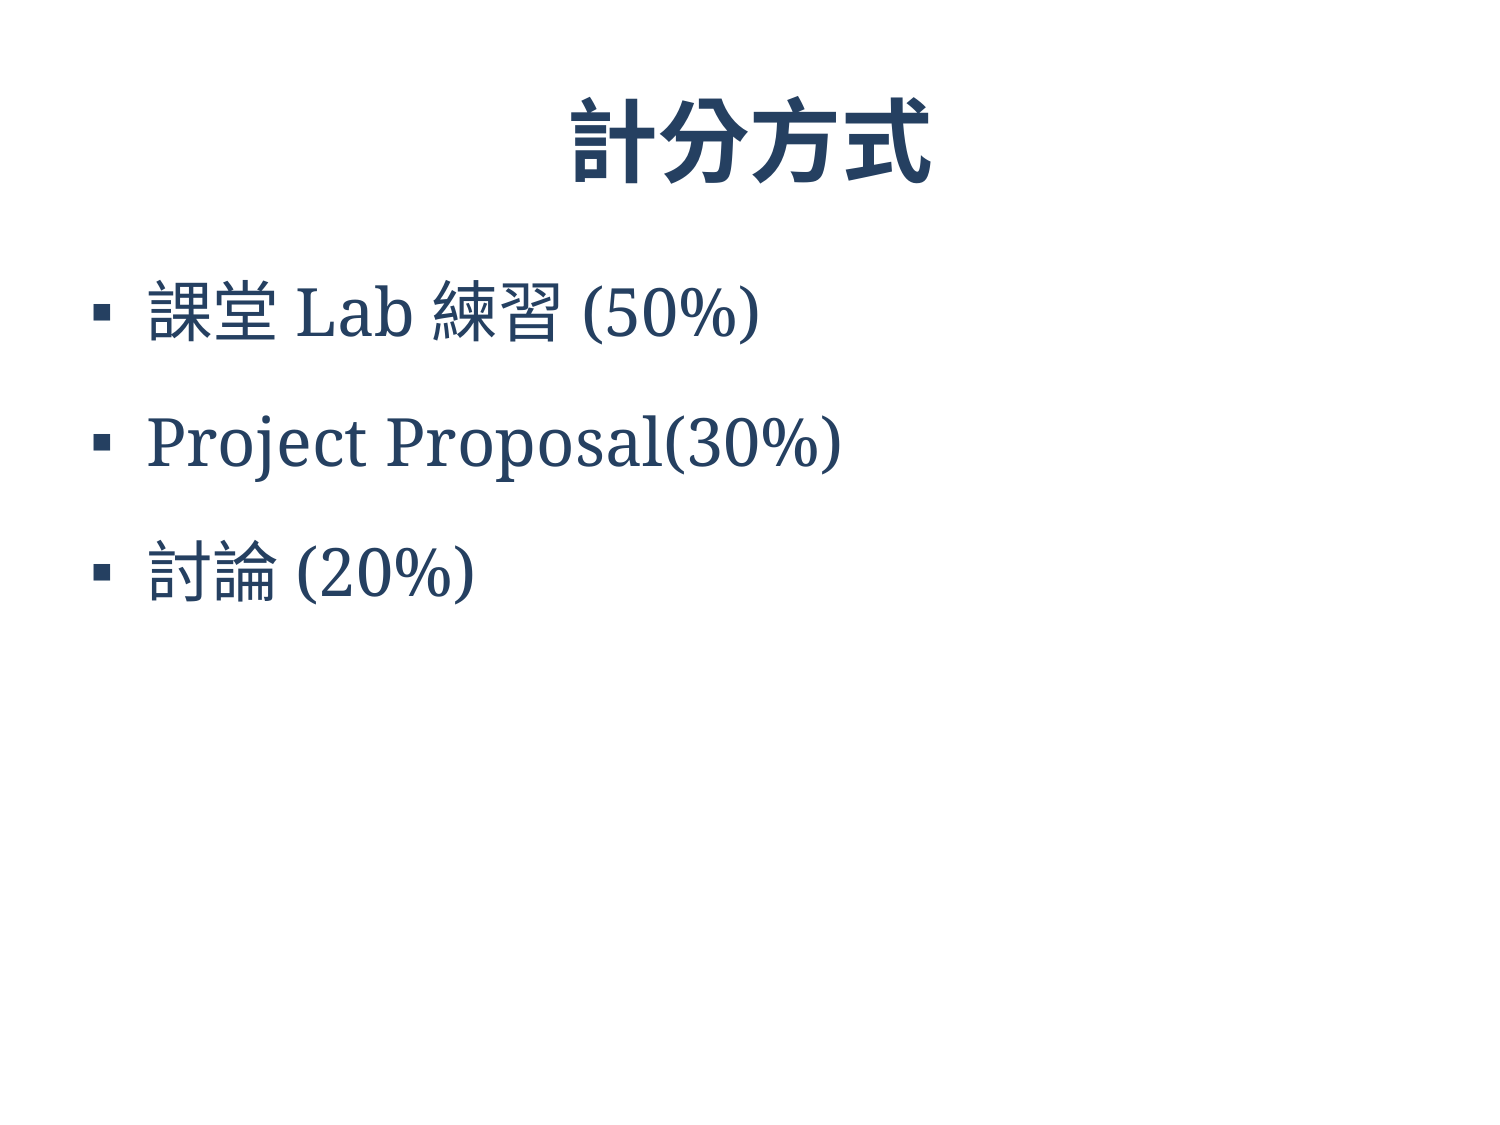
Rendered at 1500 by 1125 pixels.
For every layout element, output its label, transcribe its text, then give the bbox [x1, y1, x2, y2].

title 計分方式 [75, 45, 1425, 233]
list 課堂Lab練習(50%) Project Proposal(30%) 討論(20%) [75, 262, 1425, 1005]
